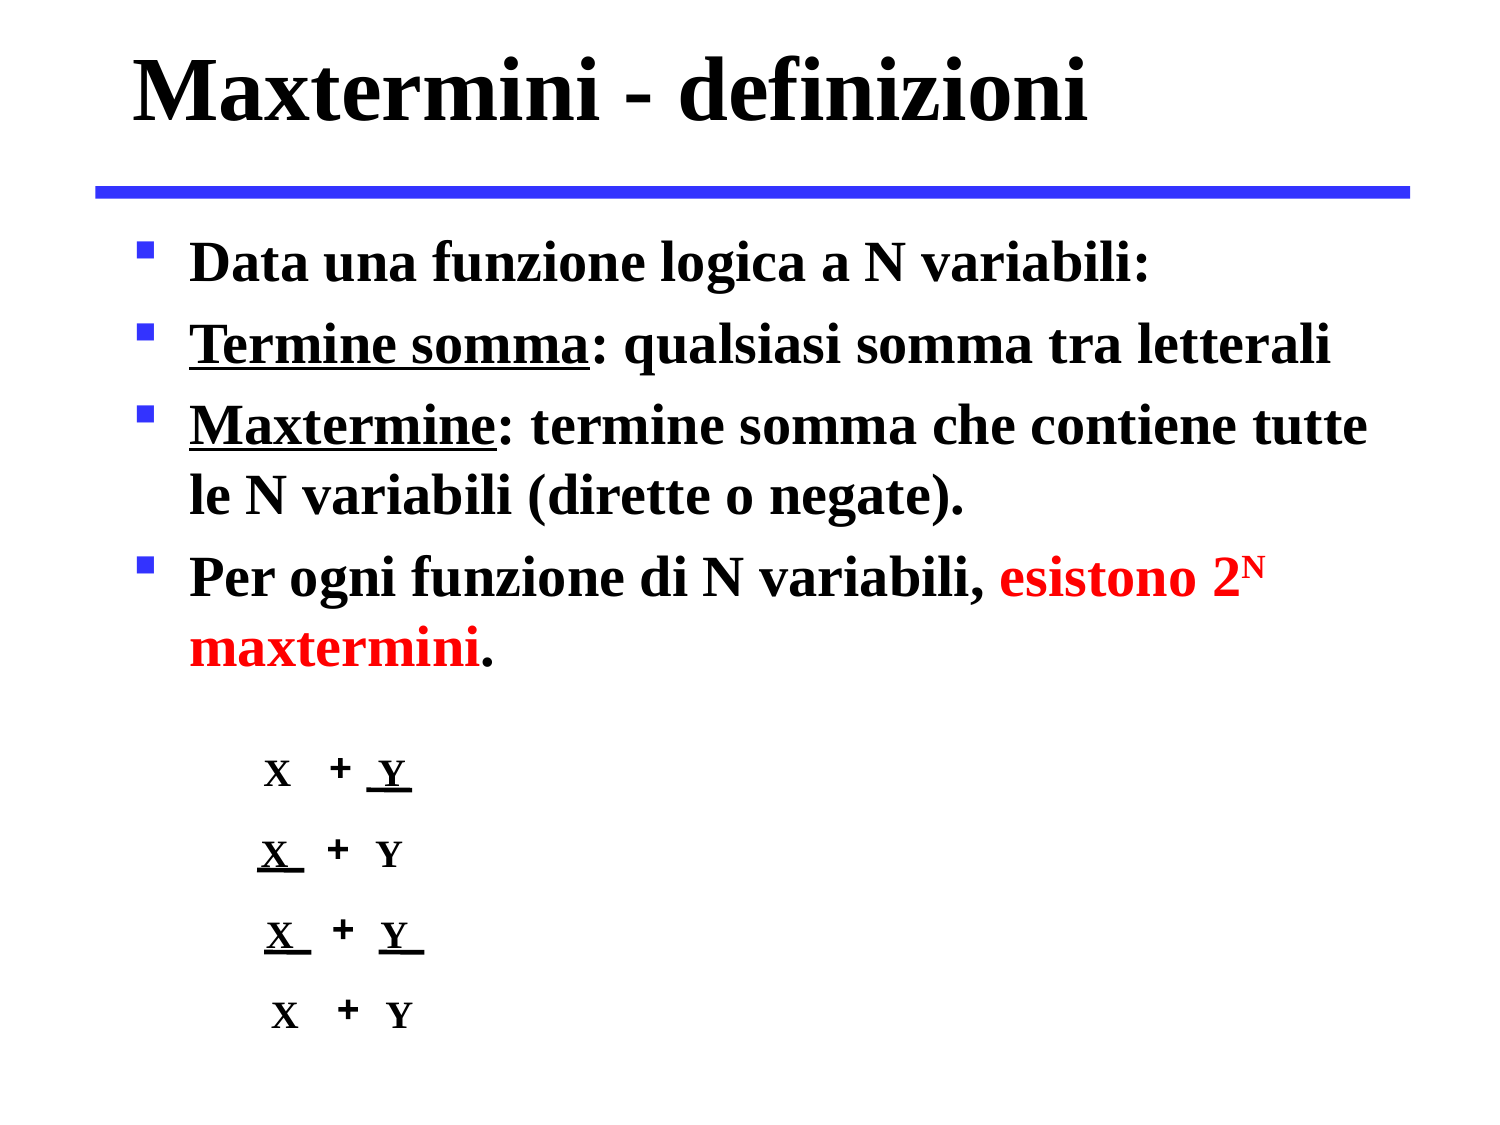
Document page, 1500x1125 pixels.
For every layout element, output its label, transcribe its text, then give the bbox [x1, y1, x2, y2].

title Maxtermini - definizioni [117, 0, 1393, 168]
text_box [250, 695, 425, 1025]
list Data una funzione logica a N variabili: Termine somma: qualsiasi somma tra letterali Maxtermine: termine somma che contiene tutte le N variabili (dirette o negate). Per ogni funzione di N variabili, esistono 2N maxtermini. [117, 215, 1394, 1041]
